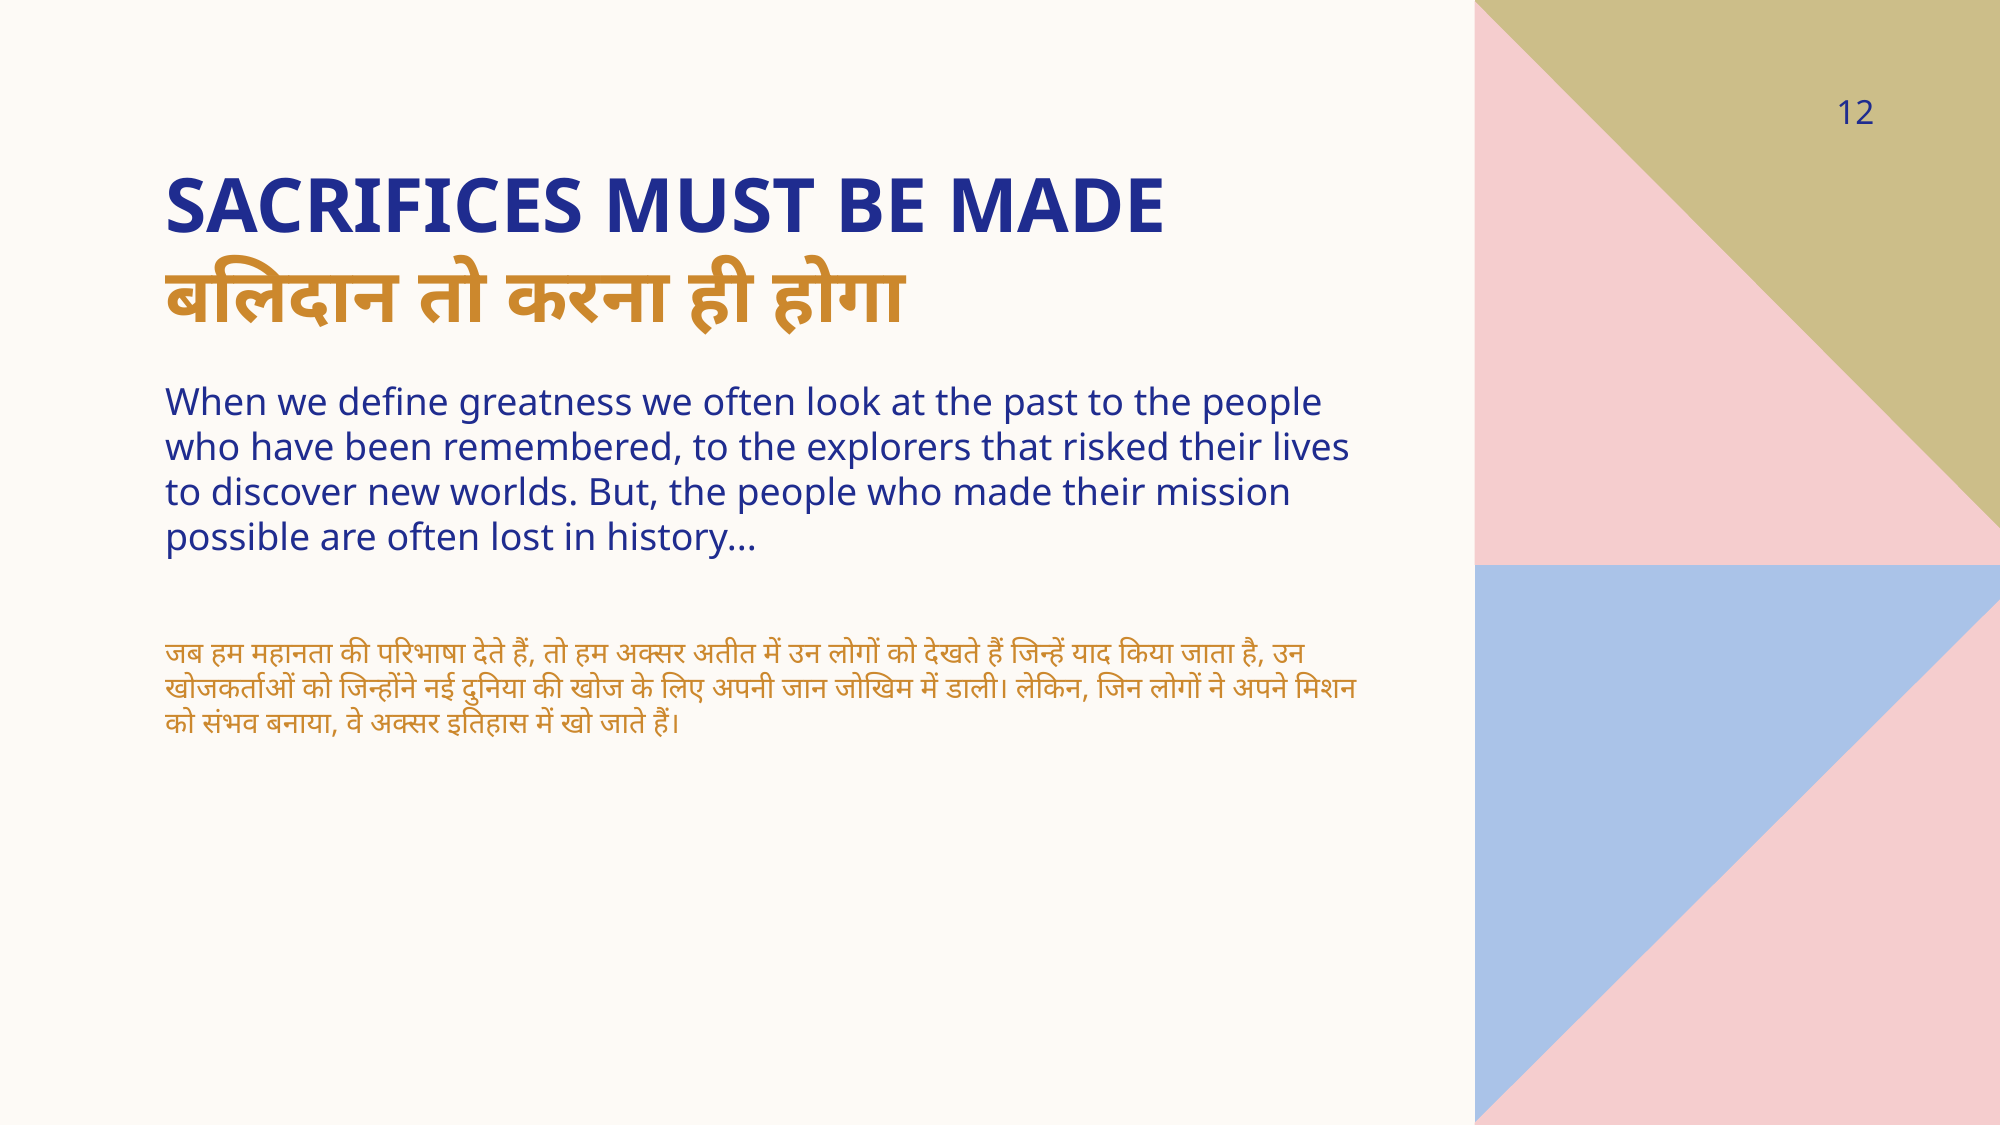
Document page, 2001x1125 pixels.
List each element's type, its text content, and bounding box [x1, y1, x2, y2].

slide_number 12 [1712, 75, 1875, 153]
title Sacrifices must be made बलिदान तो करना ही होगा [150, 136, 1429, 338]
list When we define greatness we often look at the past to the people who have been remembered, to the explorers that risked their lives to discover new worlds. But, the people who made their mission possible are often lost in history... जब हम महानता की परिभाषा देते हैं, तो हम अक्सर अतीत में उन लोगों को देखते हैं जिन्हें याद किया जाता है, उन खोजकर्ताओं को जिन्होंने नई दुनिया की खोज के लिए अपनी जान जोखिम में डाली। लेकिन, जिन लोगों ने अपने मिशन को संभव बनाया, वे अक्सर इतिहास में खो जाते हैं। [150, 377, 1382, 988]
